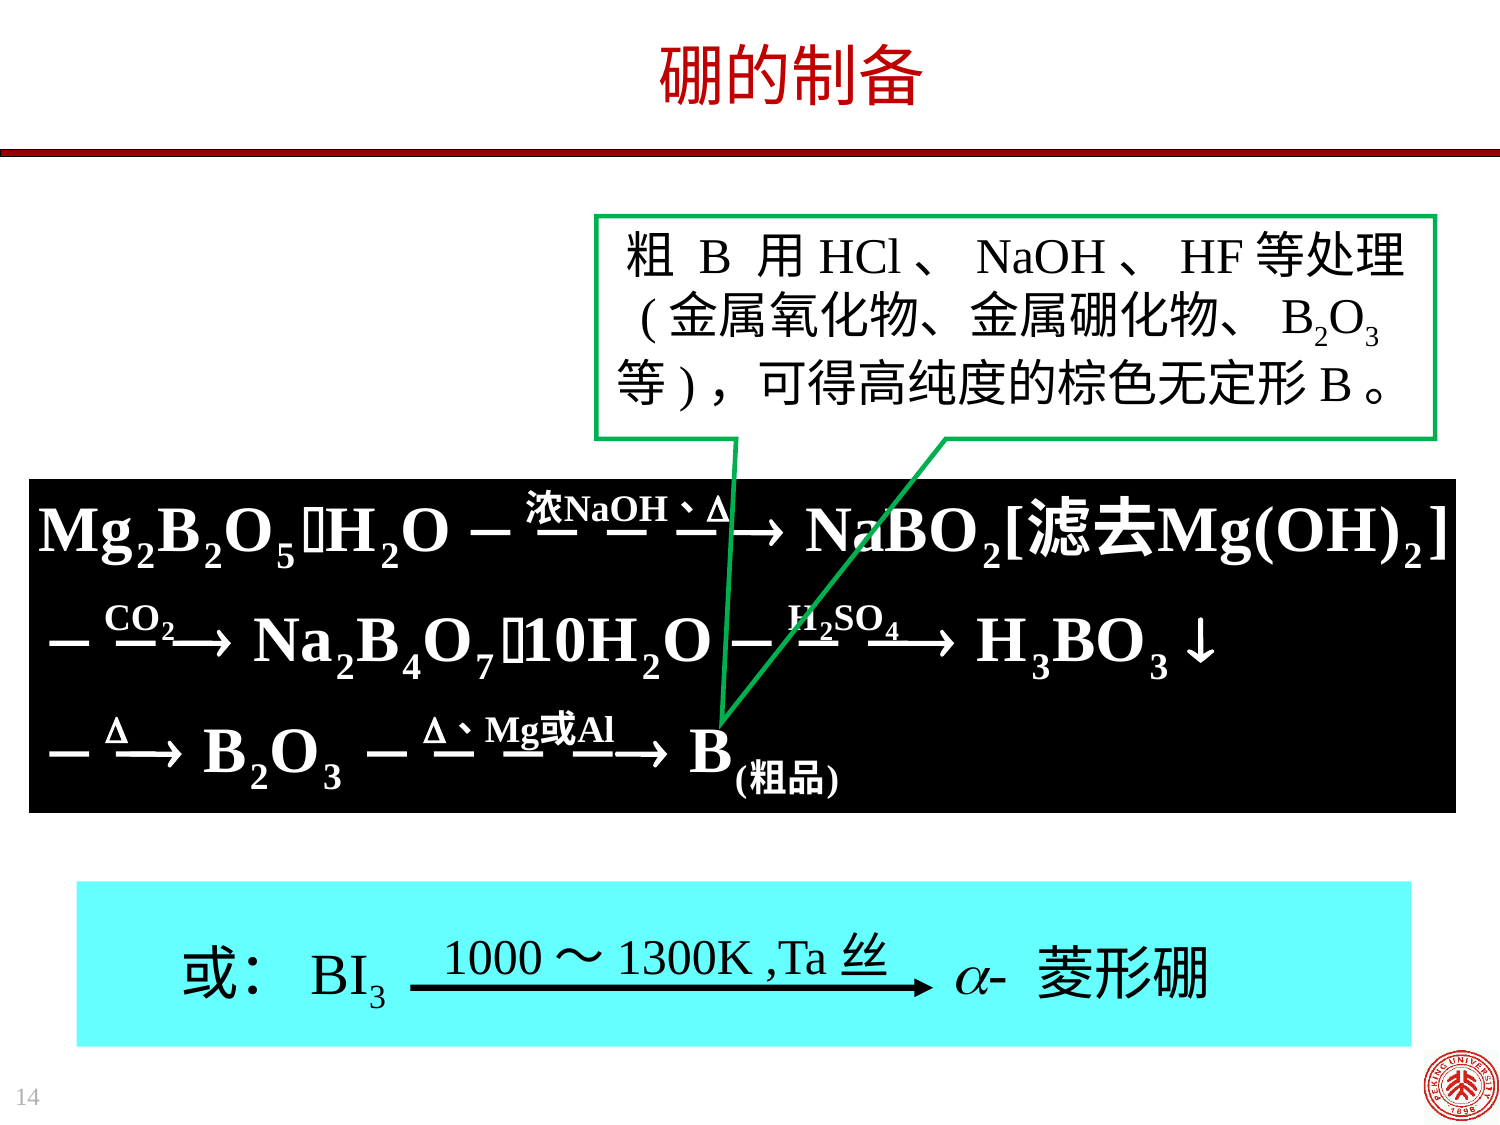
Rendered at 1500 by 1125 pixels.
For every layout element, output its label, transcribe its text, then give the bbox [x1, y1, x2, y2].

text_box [29, 478, 1457, 813]
text_box 粗 B 用HCl、NaOH、HF等处理 (金属氧化物、金属硼化物、B2O3等)，可得高纯度的棕色无定形B。 [596, 216, 1436, 478]
picture [1423, 1050, 1499, 1125]
slide_number 14 [0, 1062, 69, 1125]
text_box [0, 149, 1500, 157]
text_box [76, 881, 1412, 1047]
text_box 硼的制备 [331, 25, 1252, 132]
